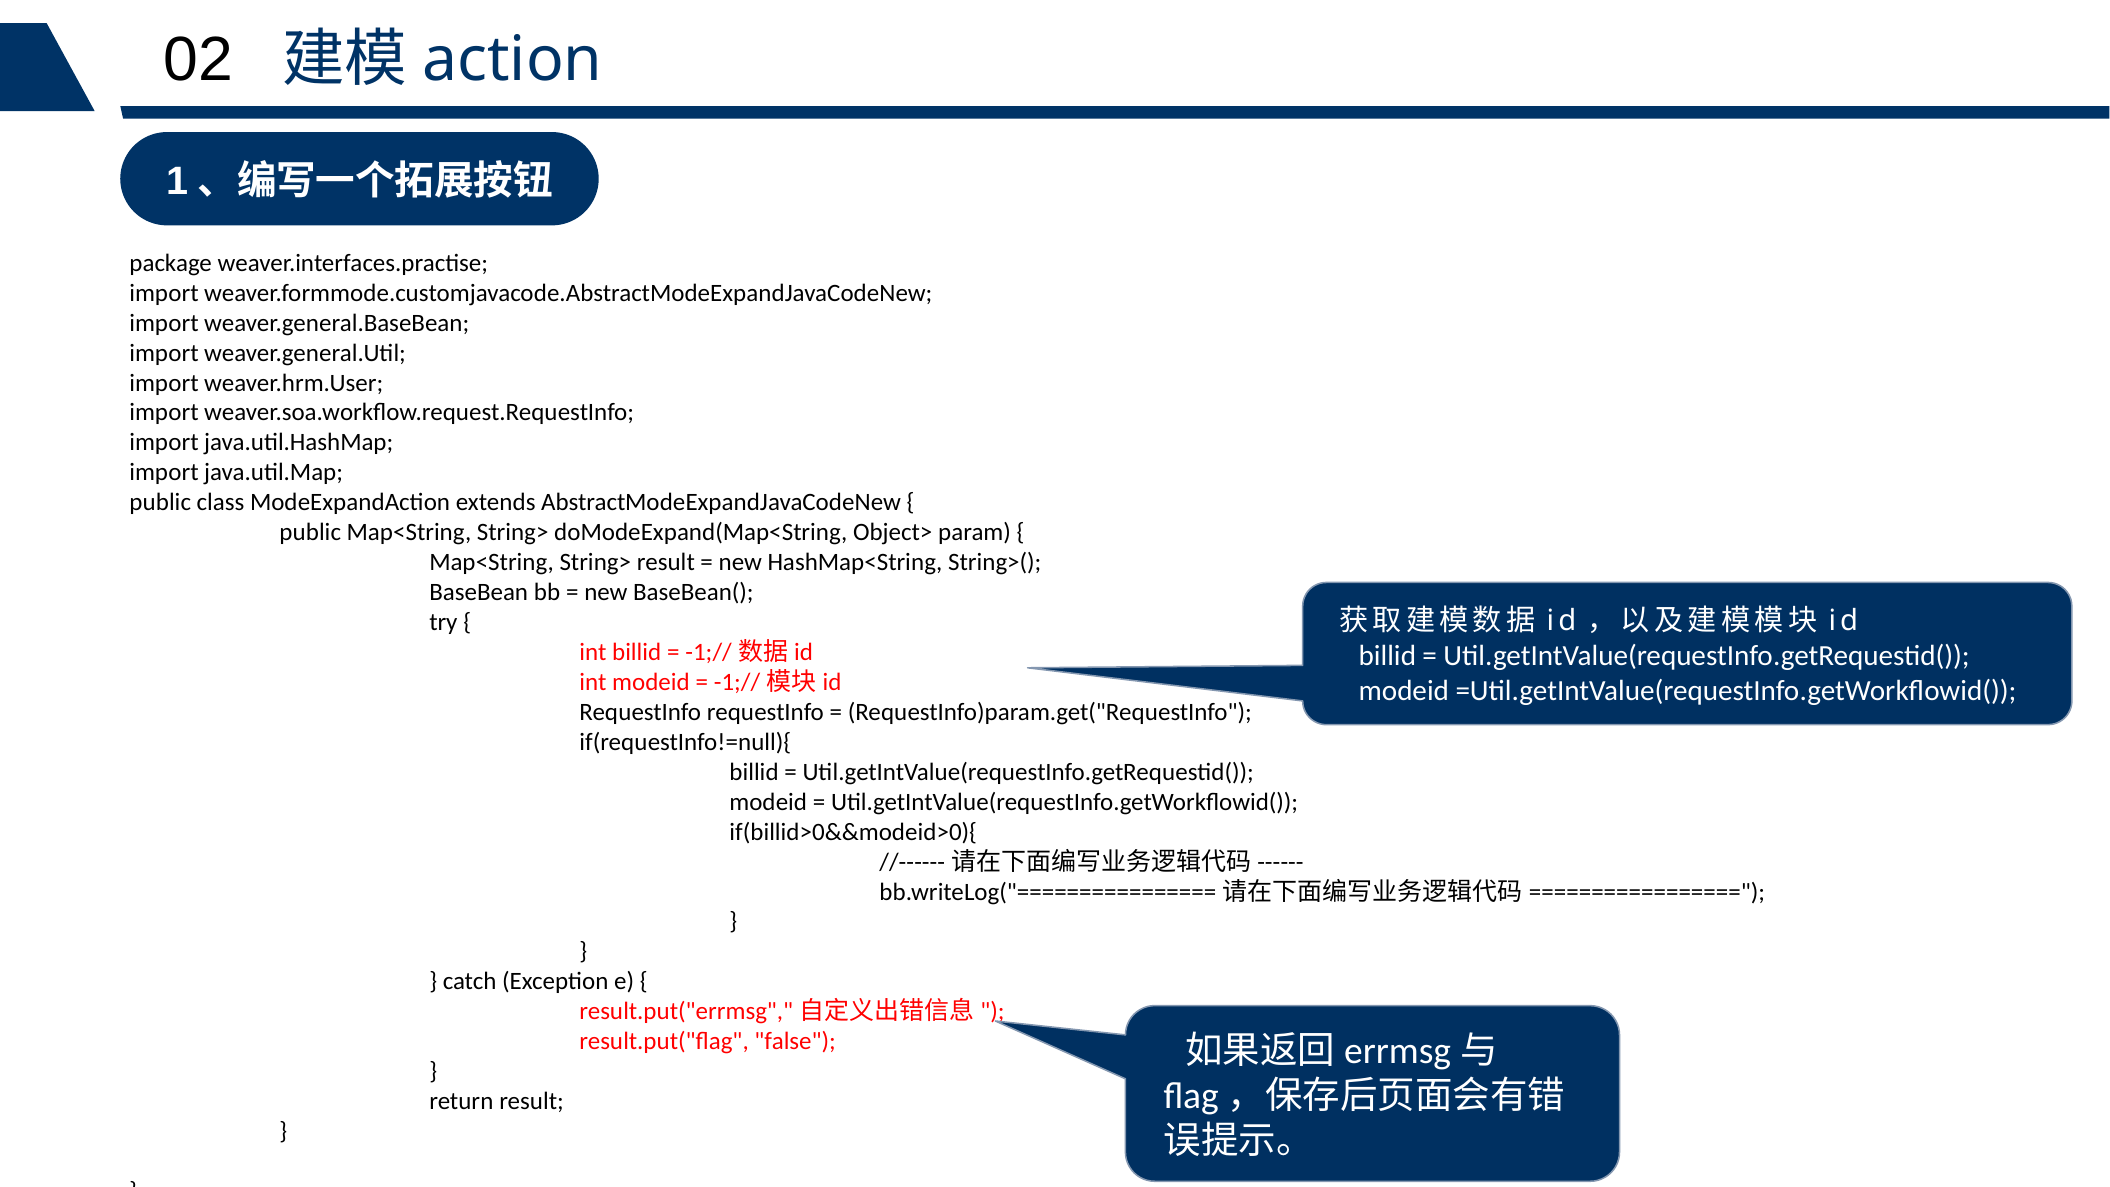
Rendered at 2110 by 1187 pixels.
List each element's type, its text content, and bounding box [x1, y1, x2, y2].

text_box 1、编写一个拓展按钮 [119, 131, 600, 227]
text_box 如果返回errmsg与flag，保存后页面会有错误提示。 [995, 1005, 1620, 1182]
text_box [0, 22, 97, 113]
text_box 获取建模数据id，以及建模模块id billid = Util.getIntValue(requestInfo.getRequestid()); modeid =Util.getIntValue(requestInfo.getWorkflowid()); [1027, 582, 2072, 725]
text_box package weaver.interfaces.practise; import weaver.formmode.customjavacode.AbstractModeExpandJavaCodeNew; import weaver.general.BaseBean; import weaver.general.Util; import weaver.hrm.User; import weaver.soa.workflow.request.RequestInfo; import java.util.HashMap; import java.util.Map; public class ModeExpandAction extends AbstractModeExpandJavaCodeNew { public Map<String, String> doModeExpand(Map<String, Object> param) { Map<String, String> result = new HashMap<String, String>(); BaseBean bb = new BaseBean(); try { int billid = -1;//数据id int modeid = -1;//模块id RequestInfo requestInfo = (RequestInfo)param.get("RequestInfo"); if(requestInfo!=null){ billid = Util.getIntValue(requestInfo.getRequestid()); modeid = Util.getIntValue(requestInfo.getWorkflowid()); if(billid>0&&modeid>0){ //------请在下面编写业务逻辑代码------ bb.writeLog("================请在下面编写业务逻辑代码================="); } } } catch (Exception e) { result.put("errmsg","自定义出错信息"); result.put("flag", "false"); } return result; } } [114, 238, 1781, 1187]
text_box [119, 104, 2110, 120]
text_box 02 建模action [94, 18, 1449, 94]
